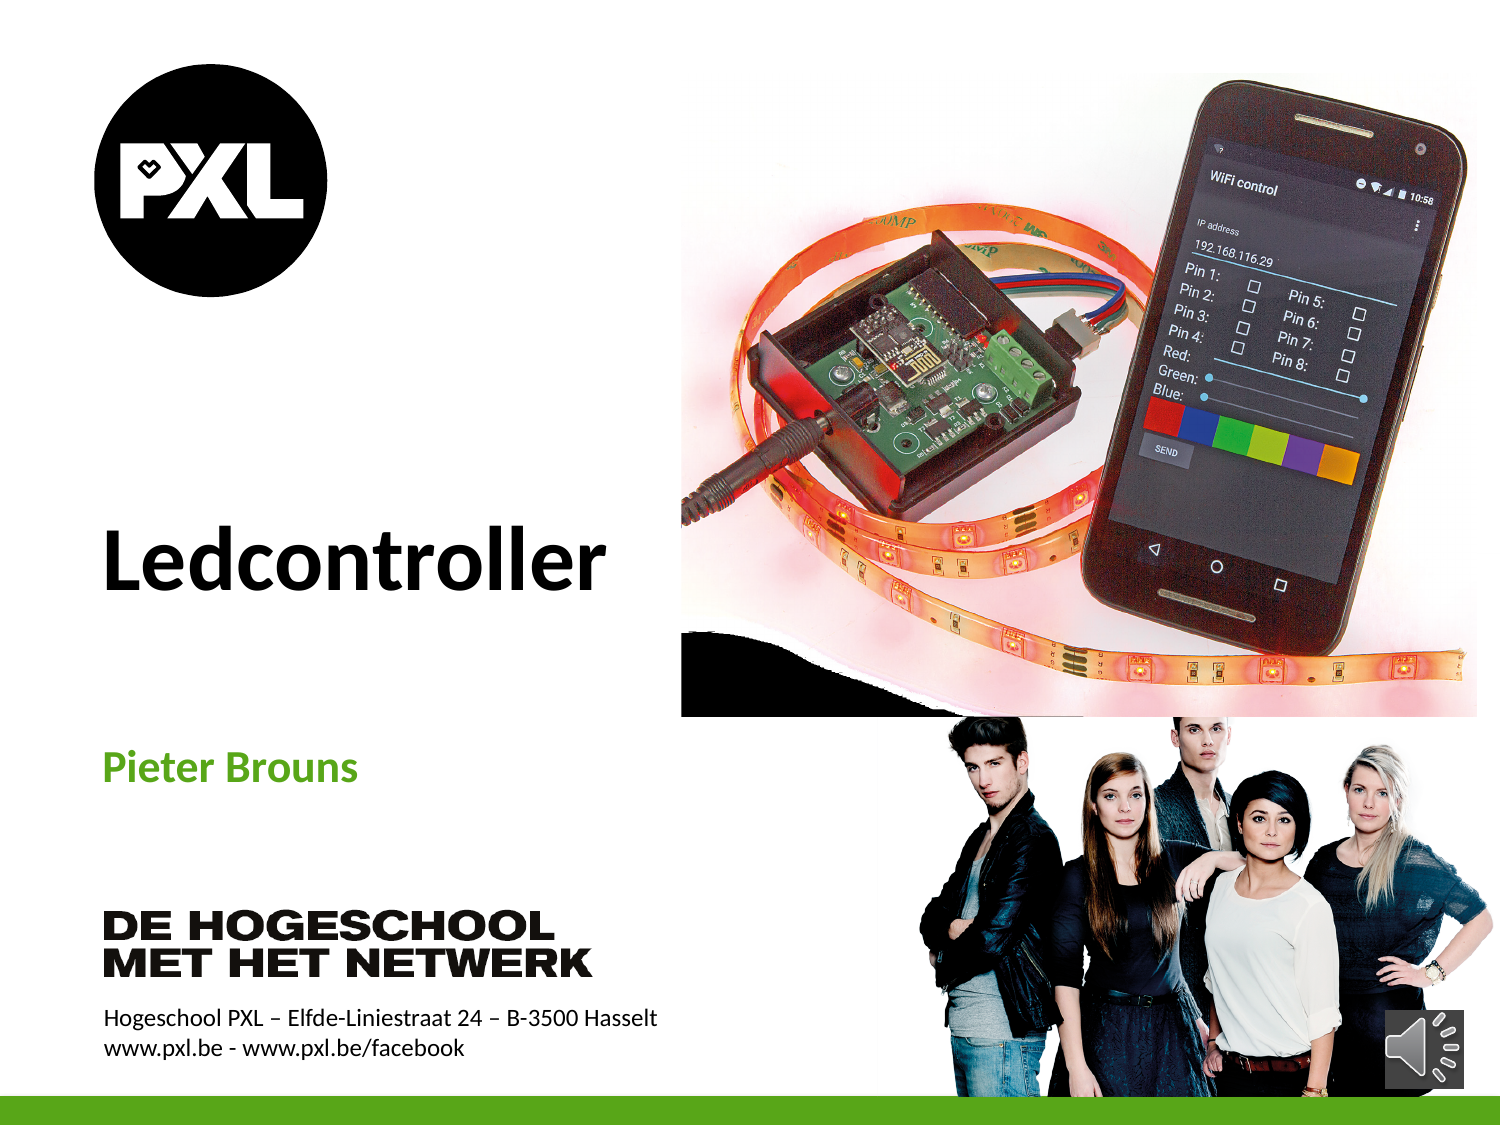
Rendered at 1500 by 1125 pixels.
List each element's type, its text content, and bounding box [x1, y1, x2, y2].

title Ledcontroller [87, 432, 675, 674]
picture [104, 916, 593, 977]
picture [680, 73, 1500, 1097]
subtitle Pieter Brouns [87, 729, 876, 916]
